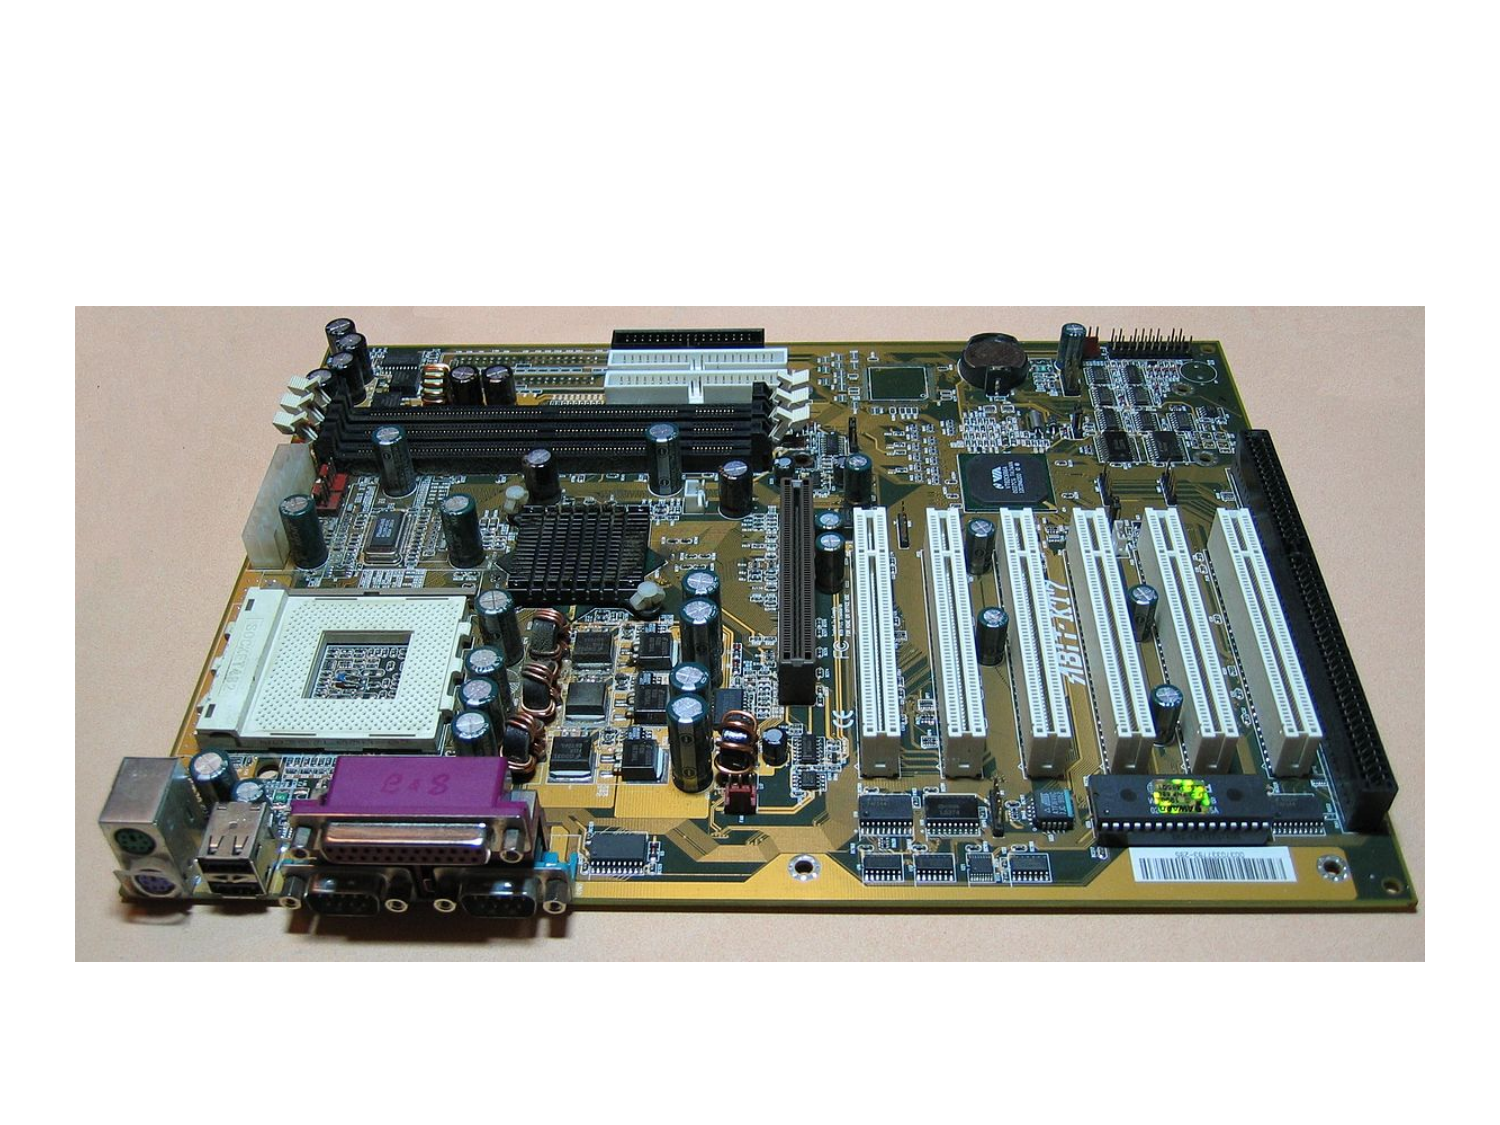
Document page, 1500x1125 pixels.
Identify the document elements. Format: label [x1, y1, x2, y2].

list [74, 306, 1426, 962]
